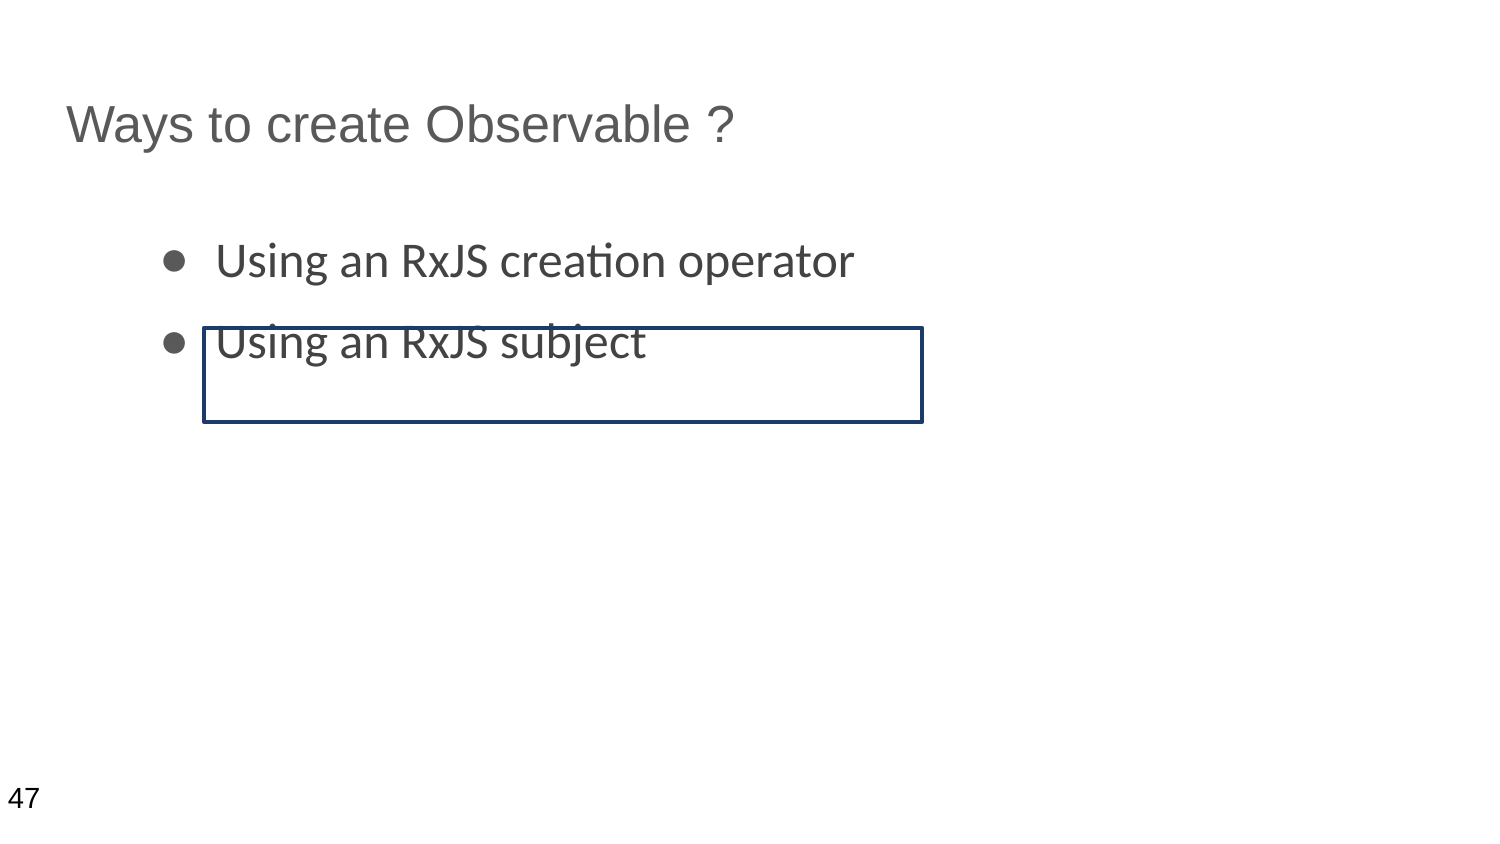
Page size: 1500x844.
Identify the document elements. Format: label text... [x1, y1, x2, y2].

text_box [202, 326, 924, 424]
text_box 47 [0, 771, 156, 822]
title Ways to create Observable ? [51, 75, 1449, 170]
list Using an RxJS creation operator Using an RxJS subject [144, 216, 1356, 697]
